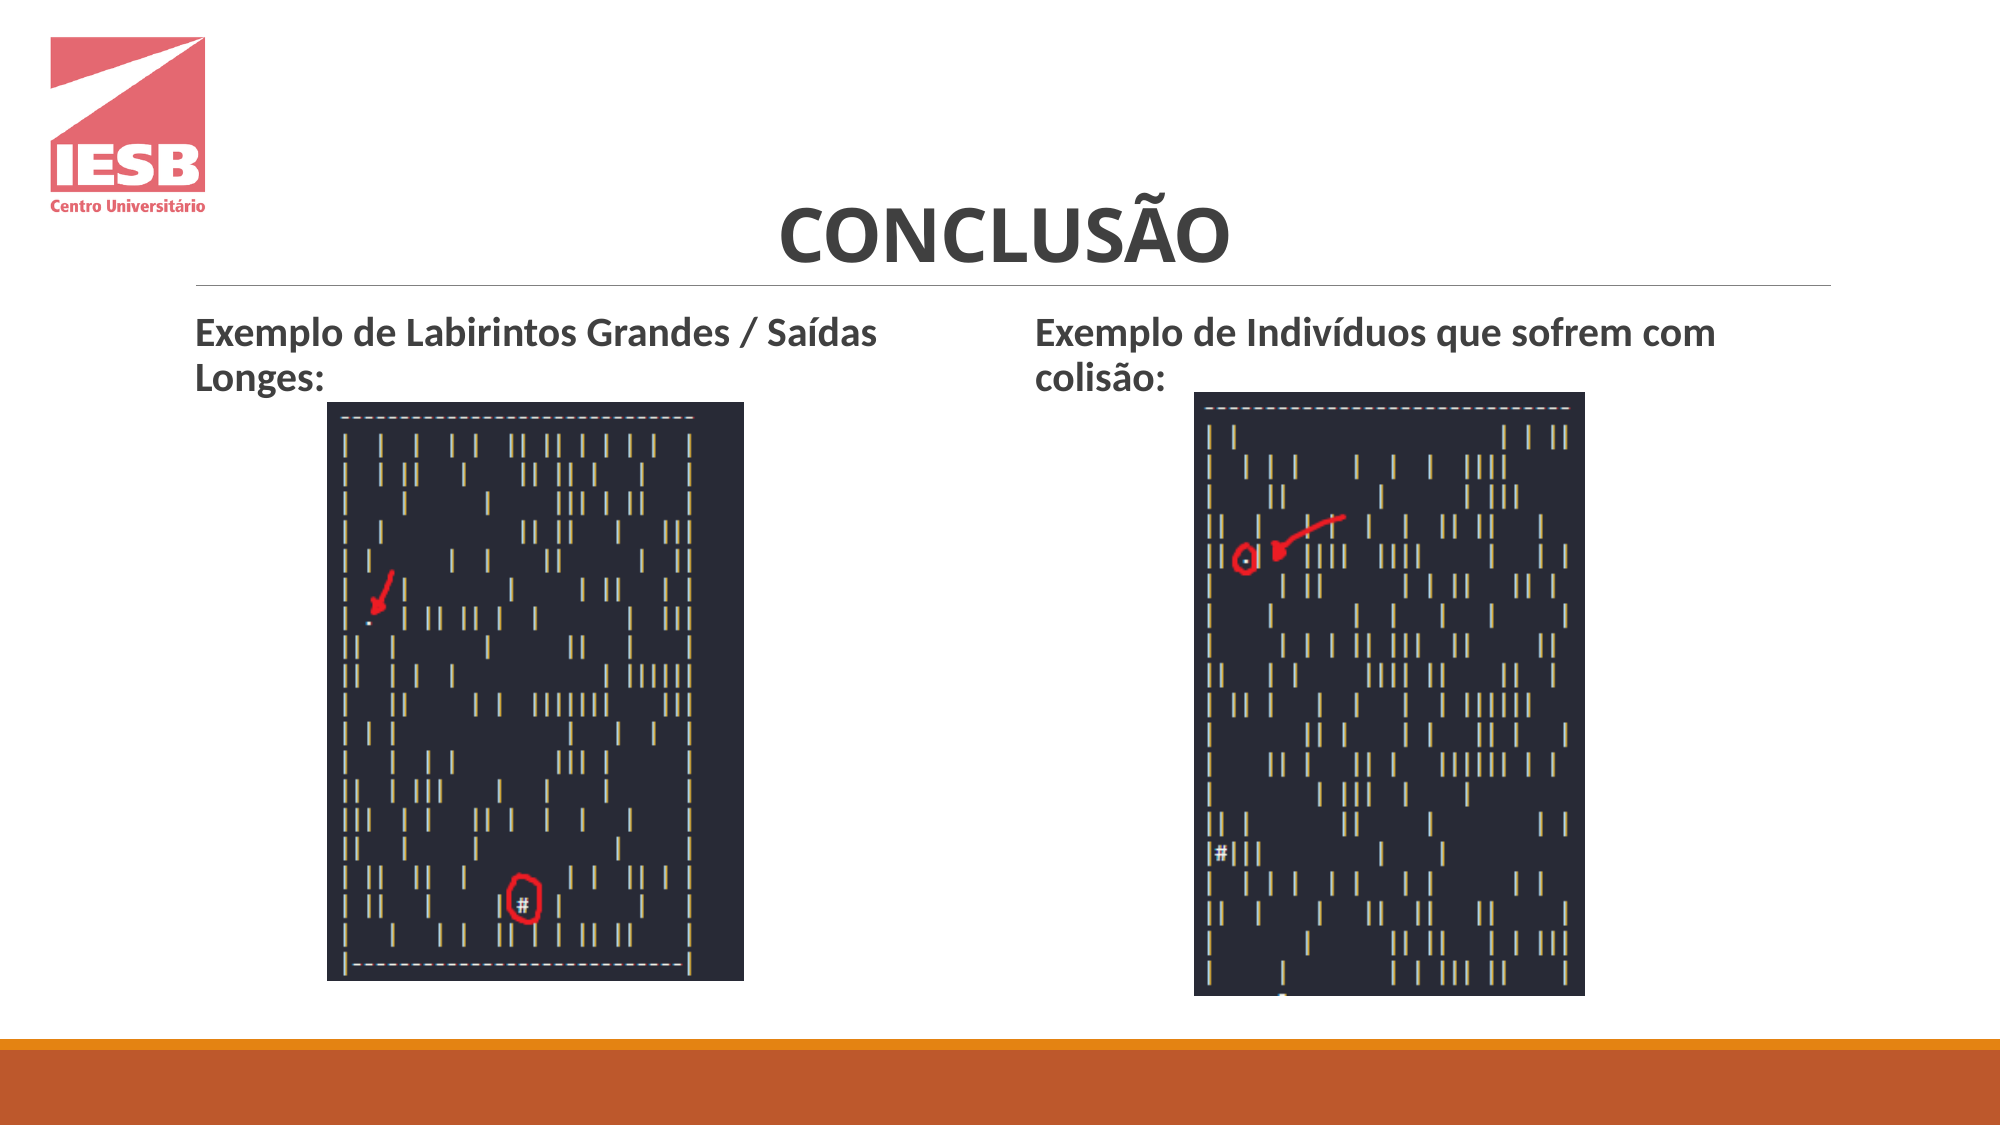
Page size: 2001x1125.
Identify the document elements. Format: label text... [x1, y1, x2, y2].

picture [1194, 392, 1585, 996]
list Exemplo de Labirintos Grandes / Saídas Longes: [180, 302, 990, 963]
title CONCLUSÃO [180, 47, 1830, 285]
picture [326, 401, 744, 982]
list Exemplo de Indivíduos que sofrem com colisão: [1020, 302, 1830, 963]
picture [0, 0, 255, 253]
